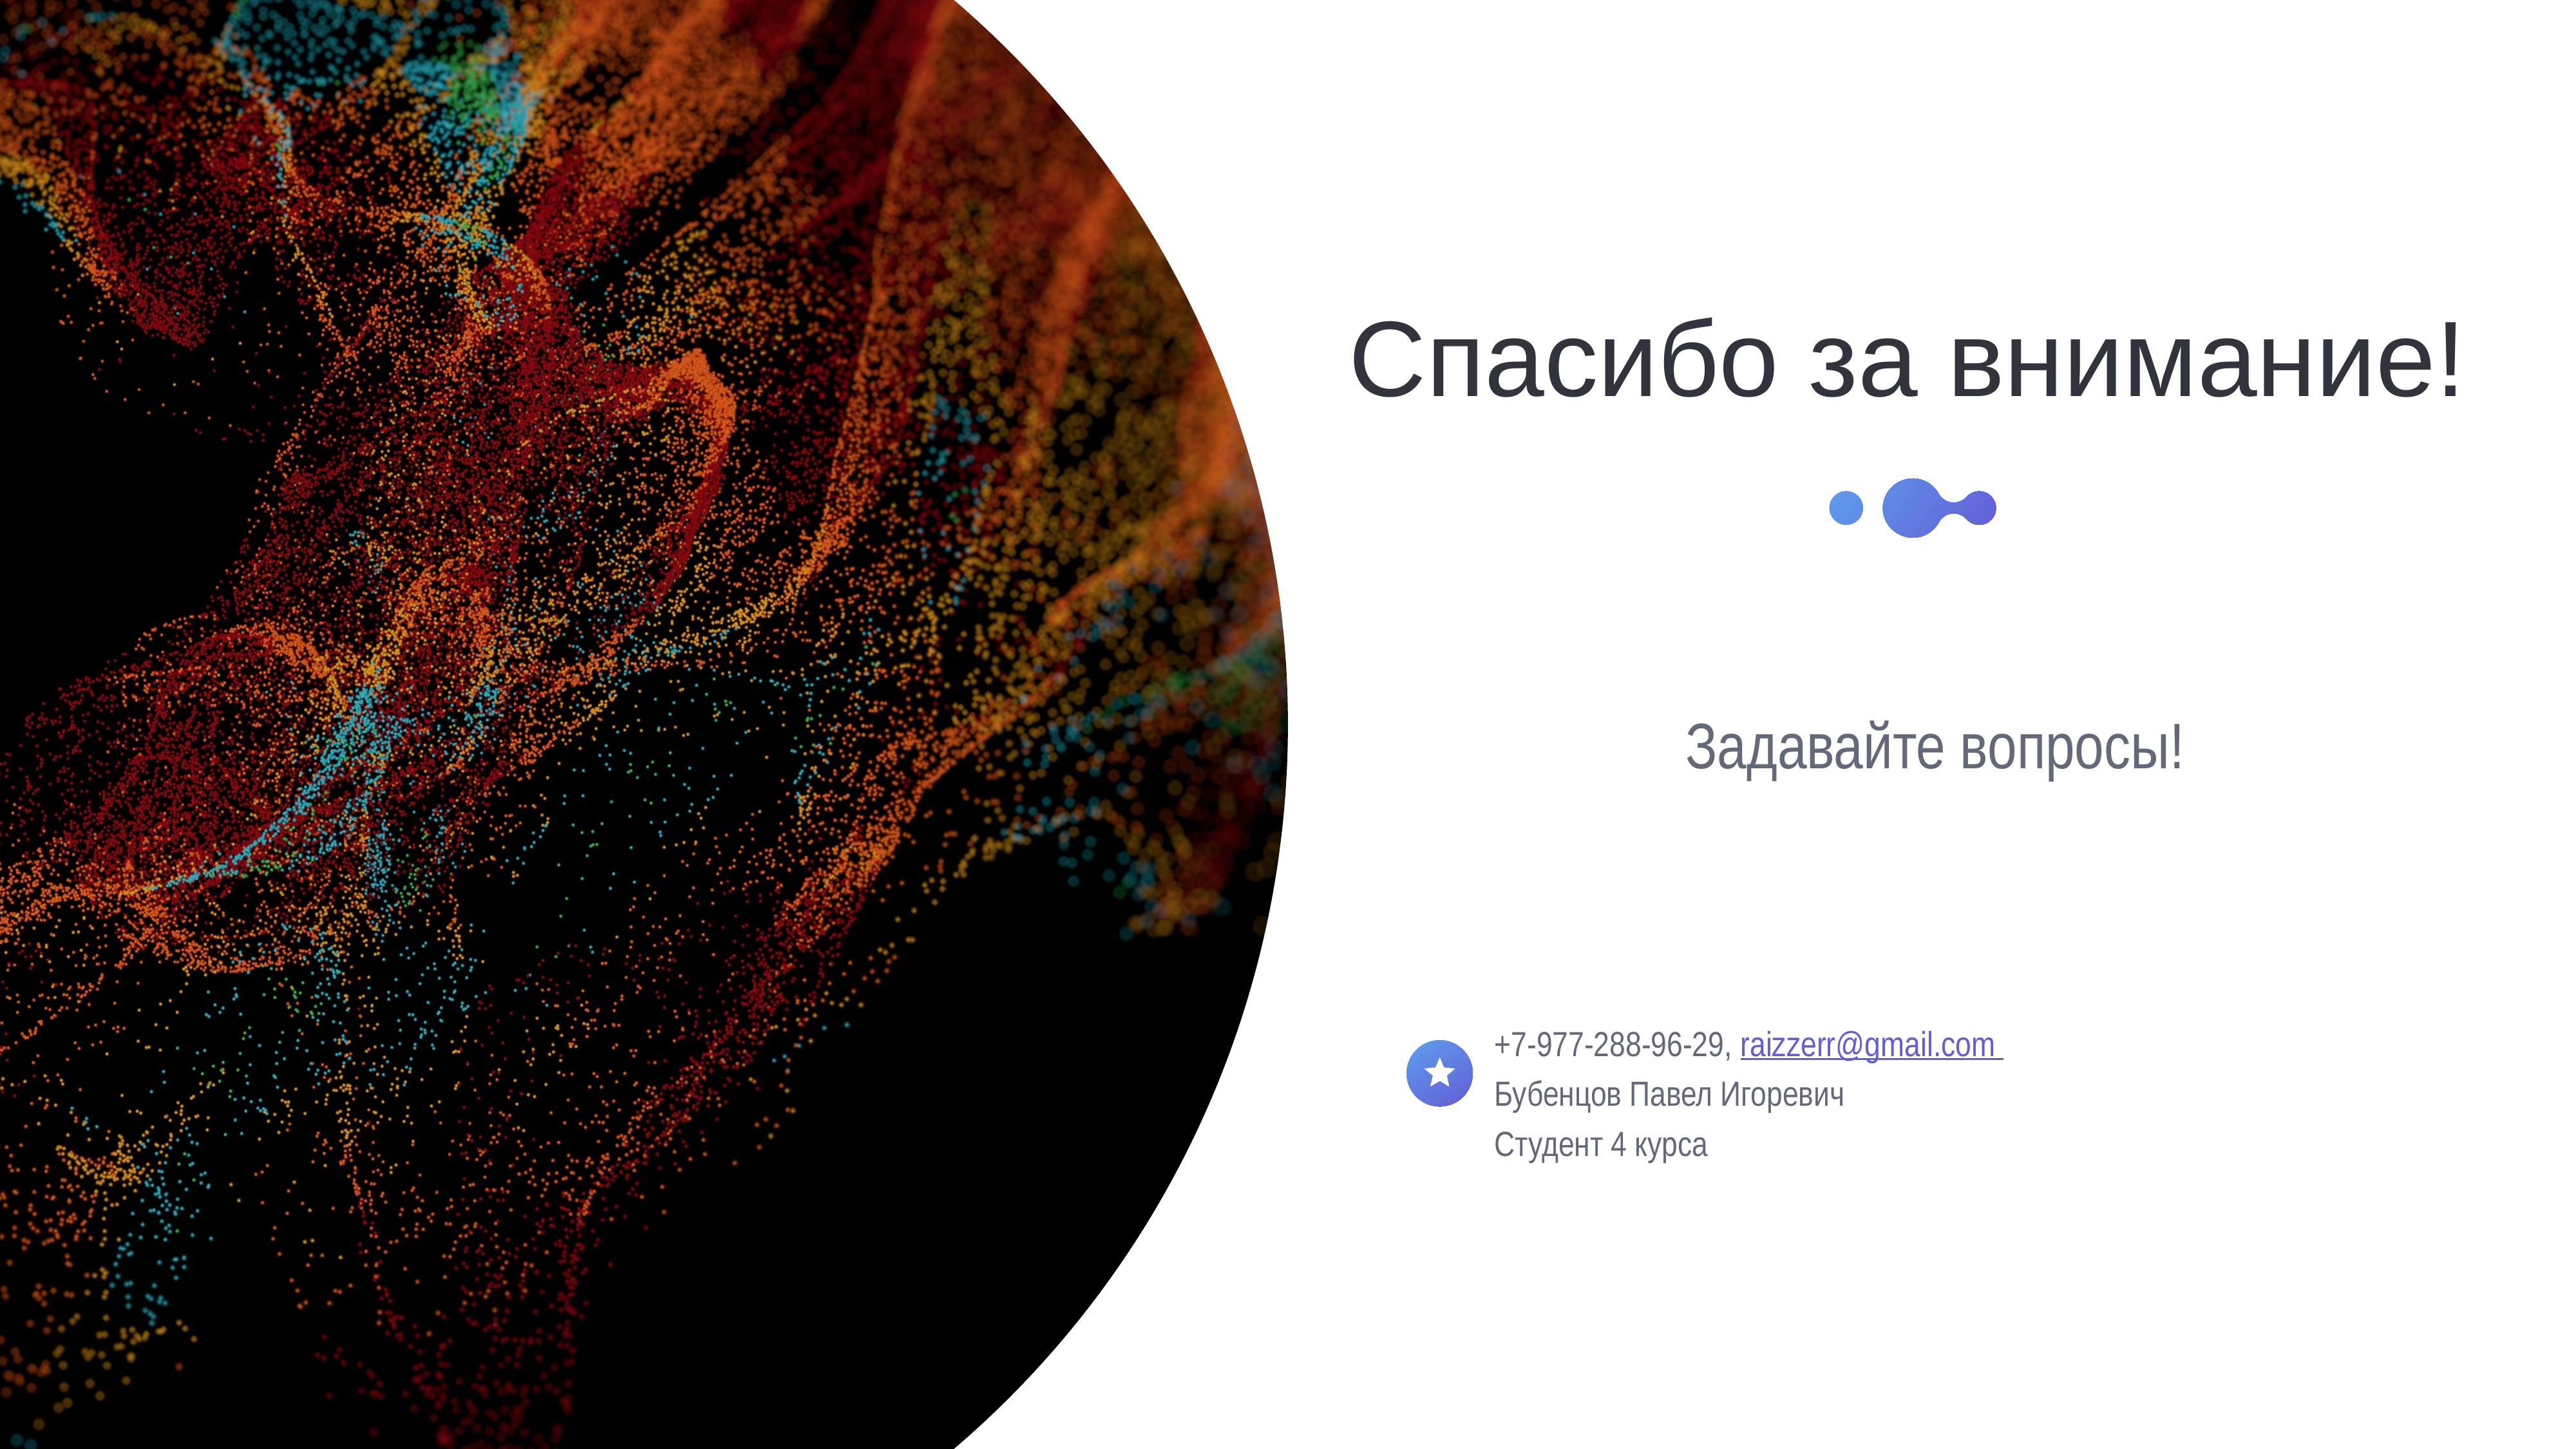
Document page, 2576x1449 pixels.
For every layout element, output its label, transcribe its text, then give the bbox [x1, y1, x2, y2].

text_box Спасибо за внимание! [1343, 283, 2482, 424]
text_box +7-977-288-96-29, raizzerr@gmail.com Бубенцов Павел Игоревич Студент 4 курса [1489, 1007, 2205, 1170]
picture [0, 0, 1289, 1449]
text_box [1829, 491, 1863, 525]
text_box [1406, 1040, 1473, 1107]
text_box [1424, 1057, 1455, 1087]
text_box Задавайте вопросы! [1680, 683, 2501, 787]
text_box [1882, 478, 1996, 538]
